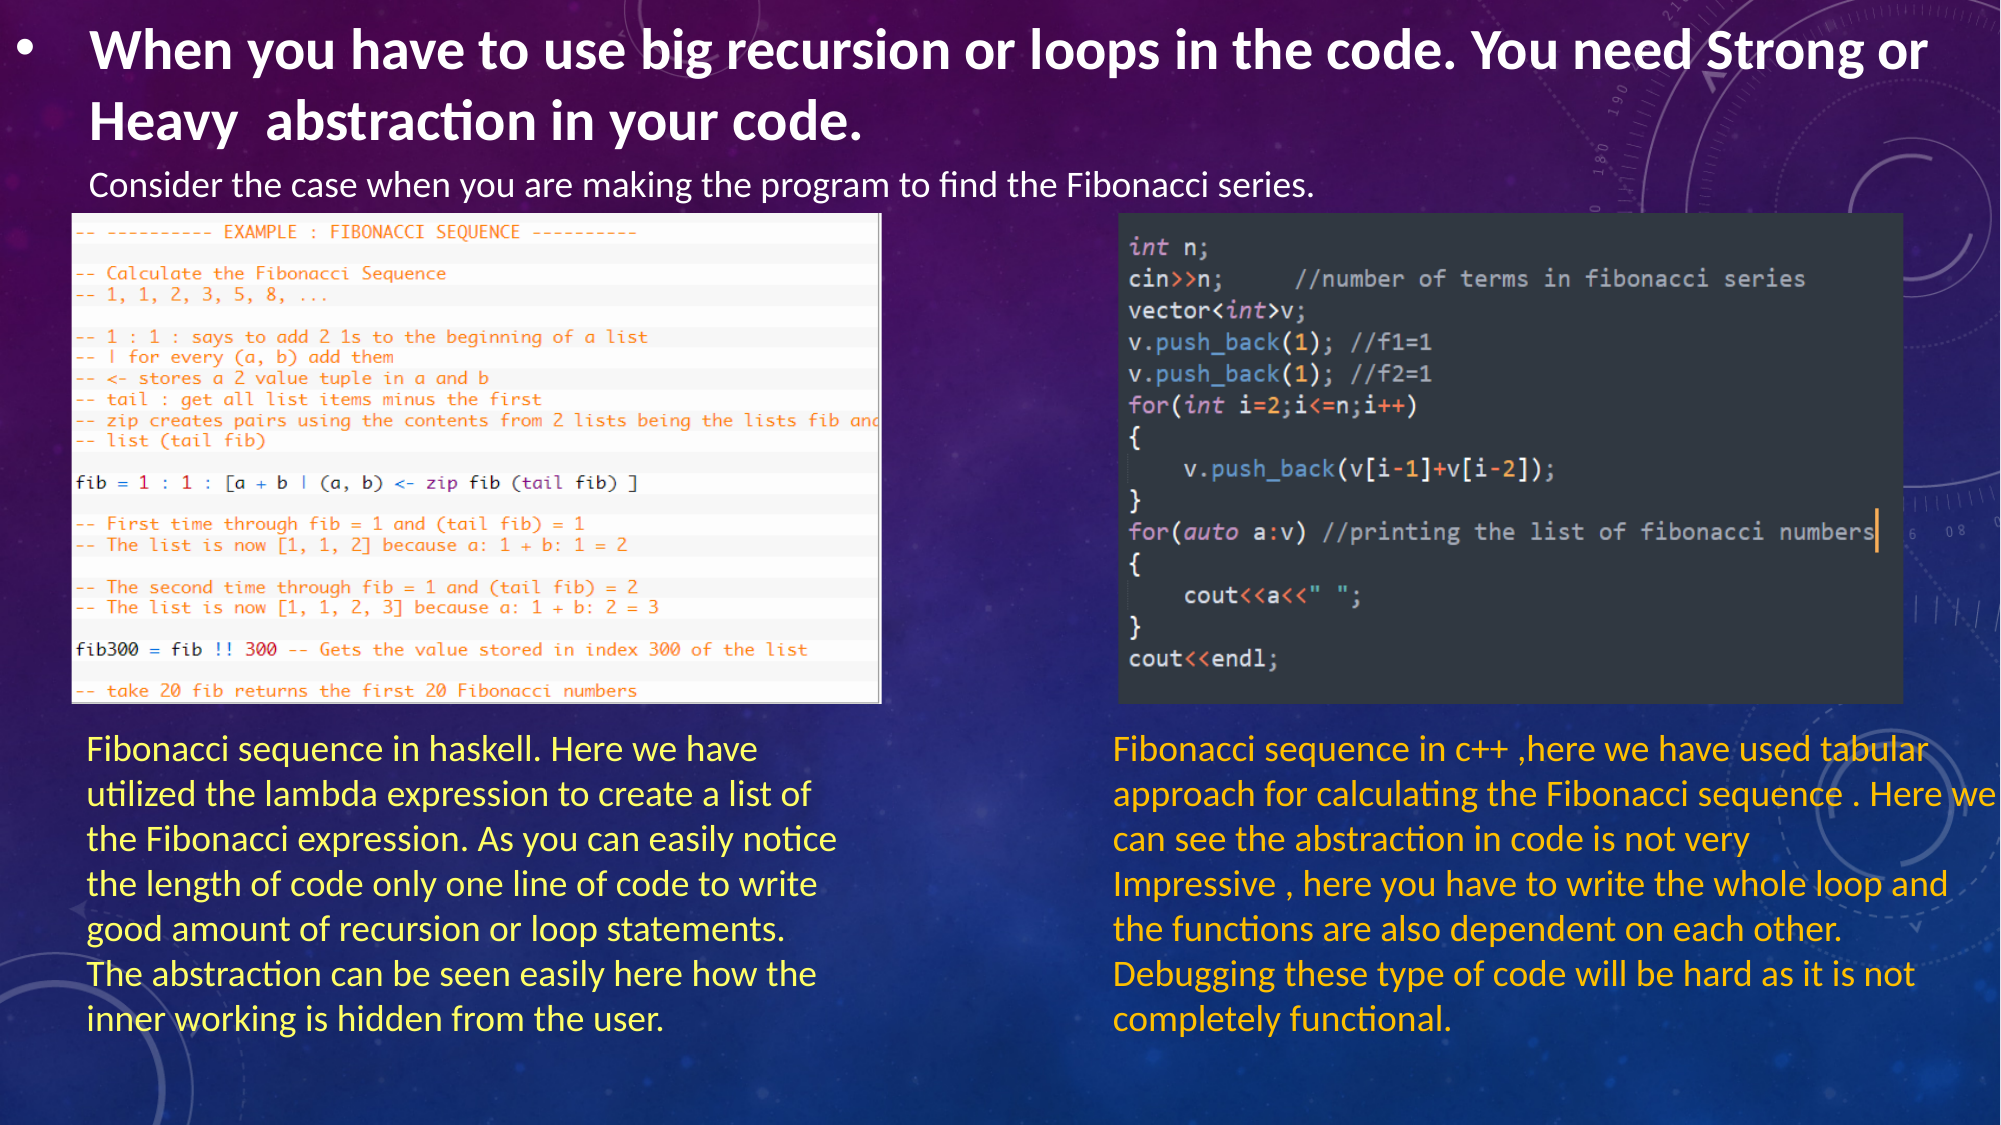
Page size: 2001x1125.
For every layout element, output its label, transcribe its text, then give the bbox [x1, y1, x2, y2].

text_box Fibonacci sequence in haskell. Here we have utilized the lambda expression to create a list of the Fibonacci expression. As you can easily notice the length of code only one line of code to write good amount of recursion or loop statements. The abstraction can be seen easily here how the inner working is hidden from the user. [71, 716, 882, 1047]
text_box Consider the case when you are making the program to find the Fibonacci series. [74, 153, 1333, 213]
picture [0, 0, 2001, 1125]
text_box Fibonacci sequence in c++ ,here we have used tabular approach for calculating the Fibonacci sequence . Here we can see the abstraction in code is not very Impressive , here you have to write the whole loop and the functions are also dependent on each other. Debugging these type of code will be hard as it is not completely functional. [1098, 716, 2000, 1047]
text_box When you have to use big recursion or loops in the code. You need Strong or Heavy abstraction in your code. [0, 4, 2000, 159]
